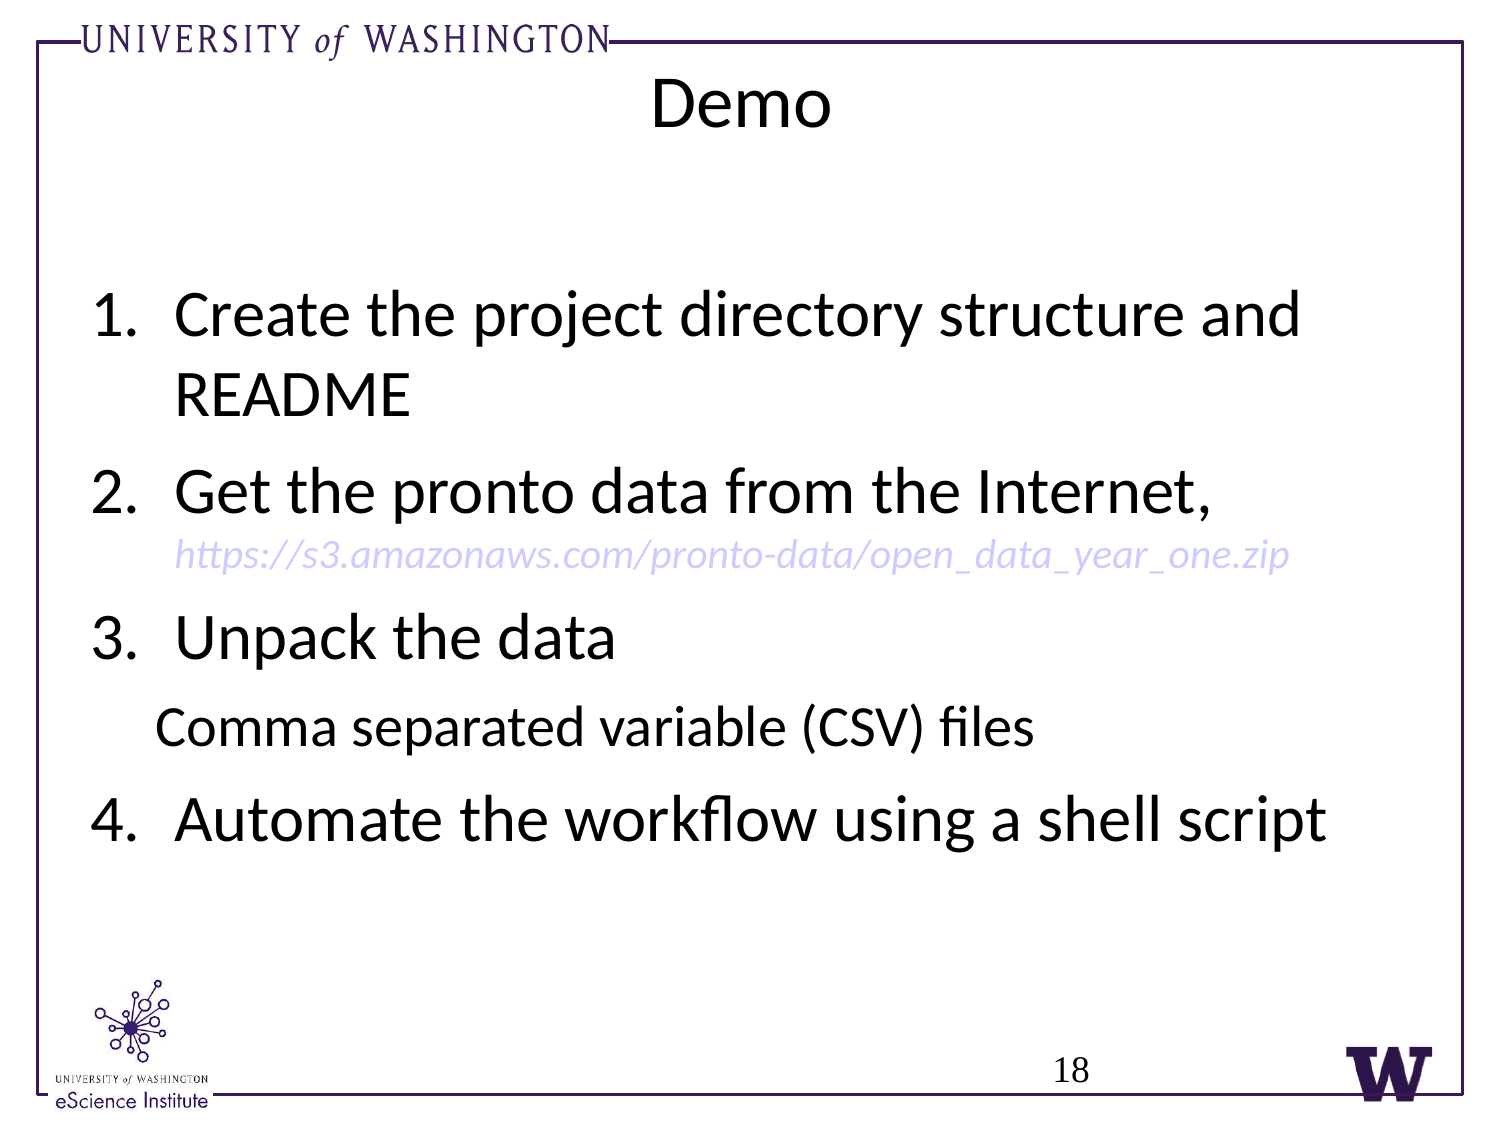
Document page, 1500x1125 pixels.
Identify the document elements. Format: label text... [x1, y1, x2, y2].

picture [1339, 1041, 1438, 1093]
picture [1339, 1096, 1438, 1107]
list Create the project directory structure and README Get the pronto data from the Internet, https://s3.amazonaws.com/pronto-data/open_data_year_one.zip Unpack the data Comma separated variable (CSV) files Automate the workflow using a shell script [75, 262, 1425, 1005]
picture [48, 978, 213, 1113]
slide_number 18 [1037, 1037, 1325, 1098]
title Demo [75, 45, 1425, 233]
picture [81, 24, 609, 45]
